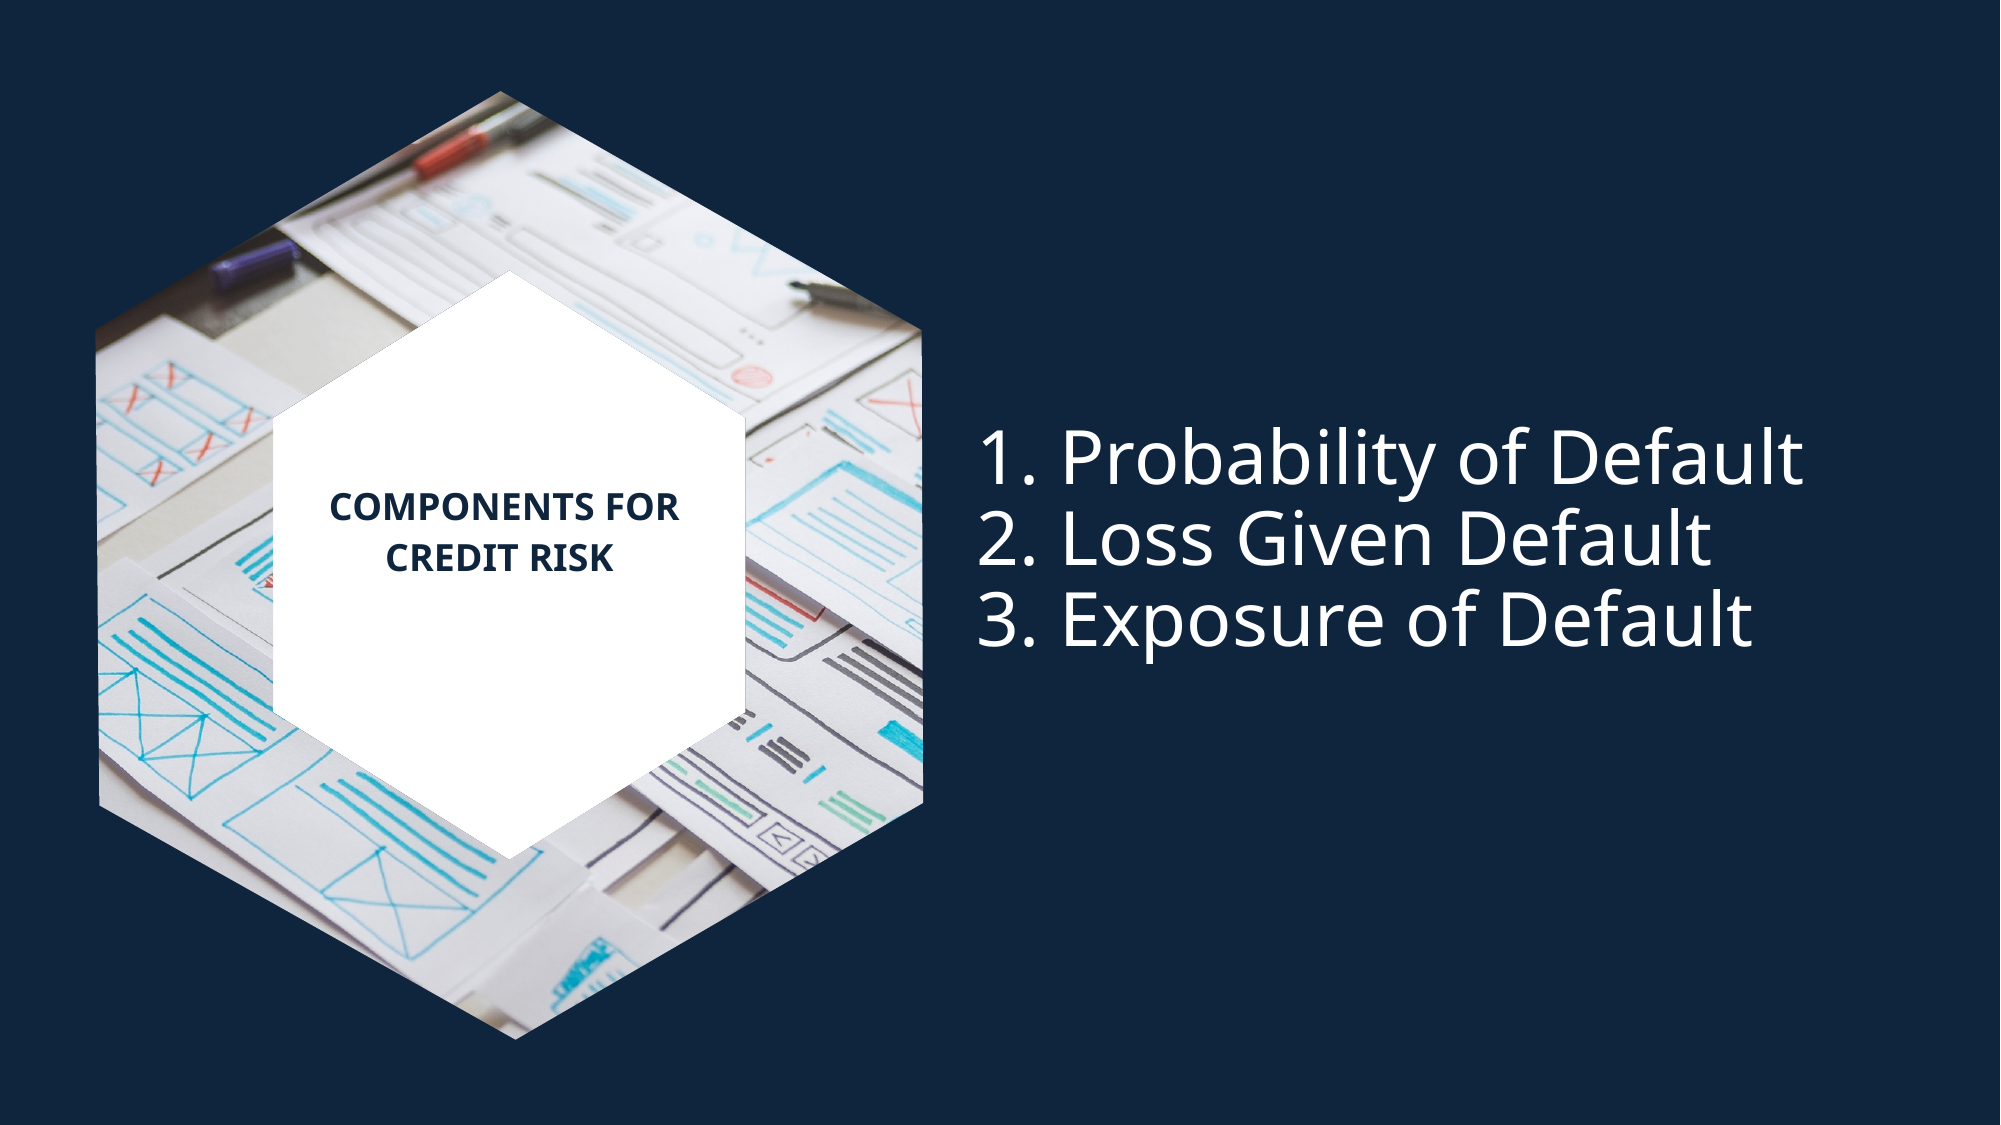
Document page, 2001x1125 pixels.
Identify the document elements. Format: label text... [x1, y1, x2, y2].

title 1. Probability of Default 2. Loss Given Default 3. Exposure of Default [961, 287, 1905, 796]
picture [95, 91, 924, 1040]
